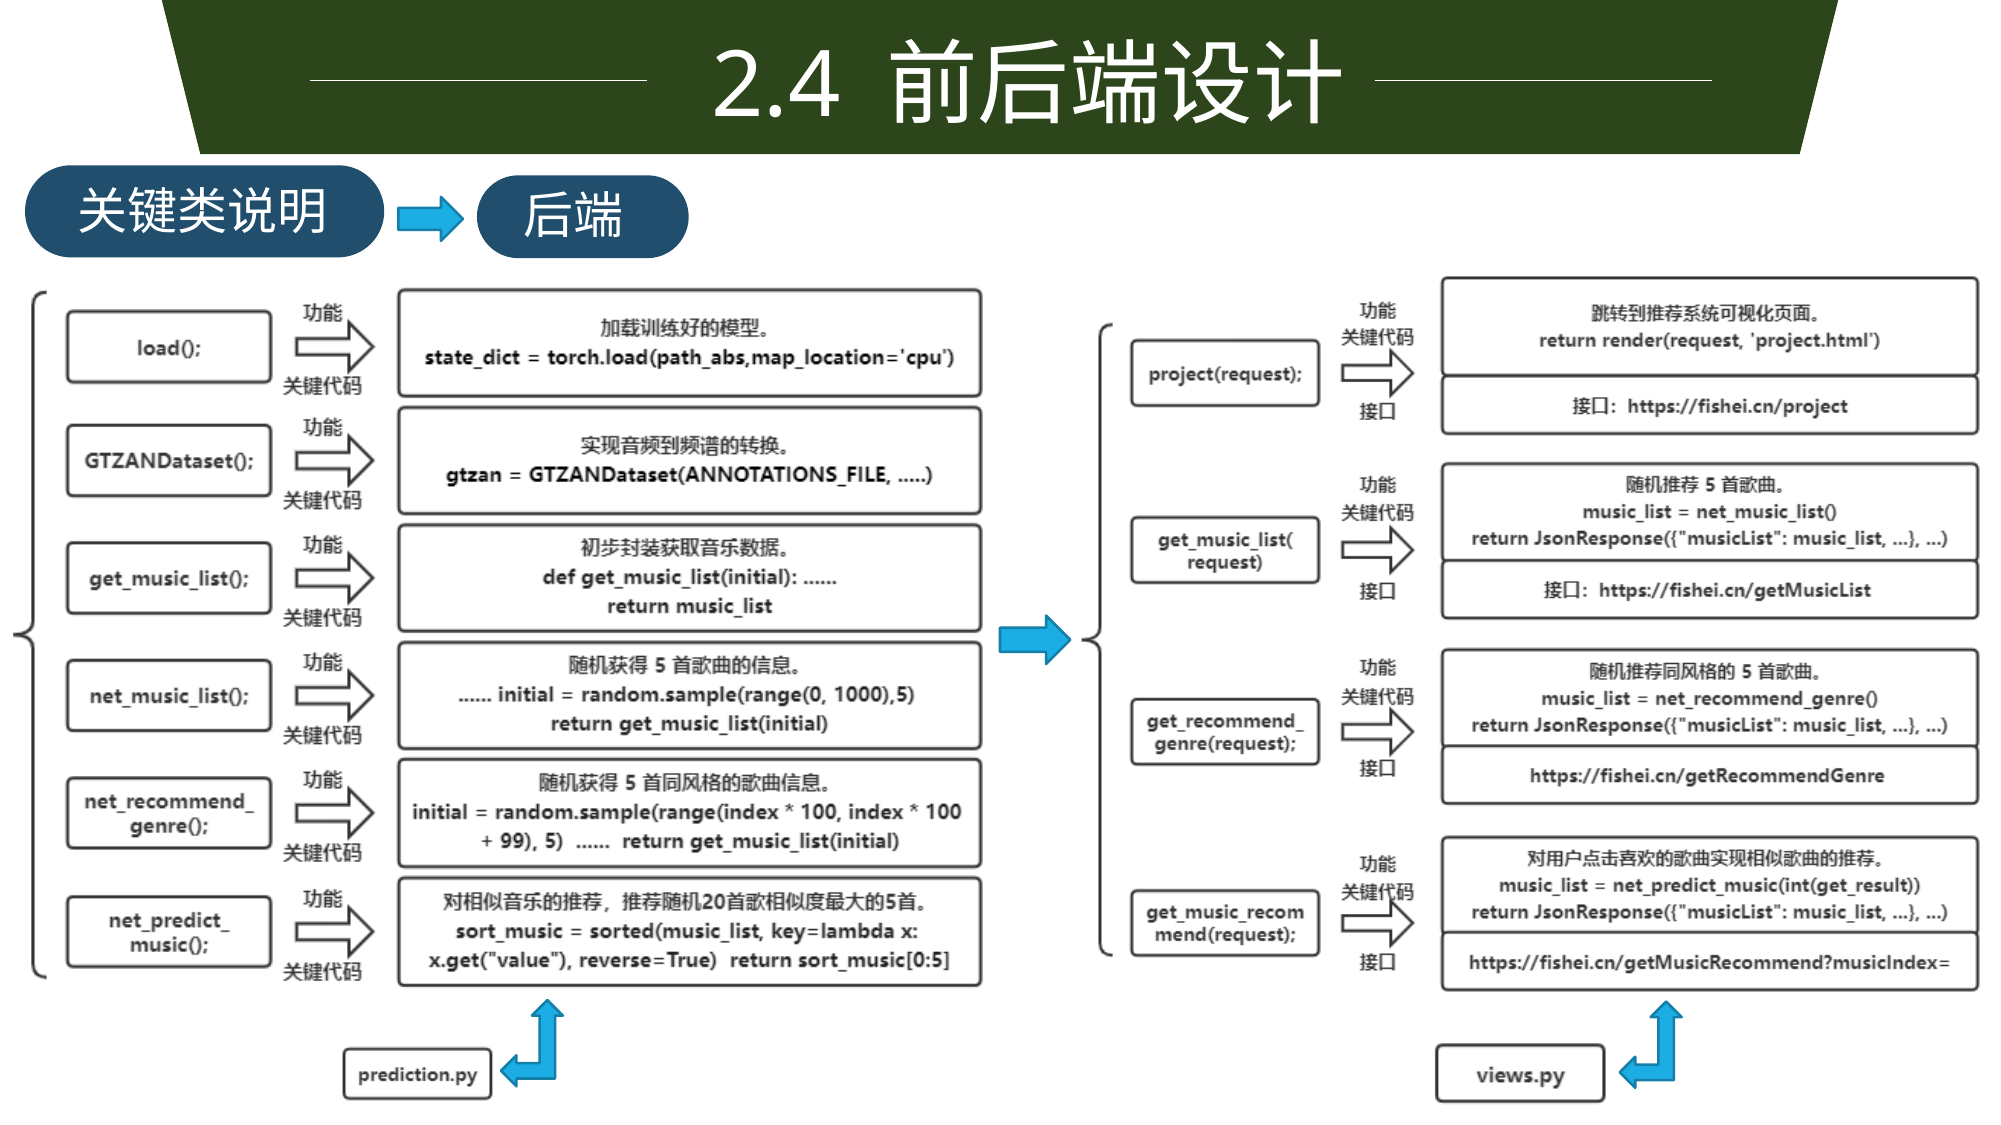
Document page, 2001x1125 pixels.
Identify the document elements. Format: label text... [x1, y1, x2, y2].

text_box [1626, 1007, 1683, 1090]
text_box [24, 165, 417, 258]
text_box [1024, 614, 1072, 666]
text_box 2.4 前后端设计 [696, 17, 1856, 143]
picture [1417, 1028, 1620, 1115]
text_box [509, 1013, 565, 1088]
text_box [160, 0, 1840, 156]
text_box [476, 175, 719, 259]
picture [12, 274, 1018, 1005]
text_box [423, 195, 464, 243]
picture [1079, 267, 2000, 999]
picture [331, 1034, 502, 1114]
